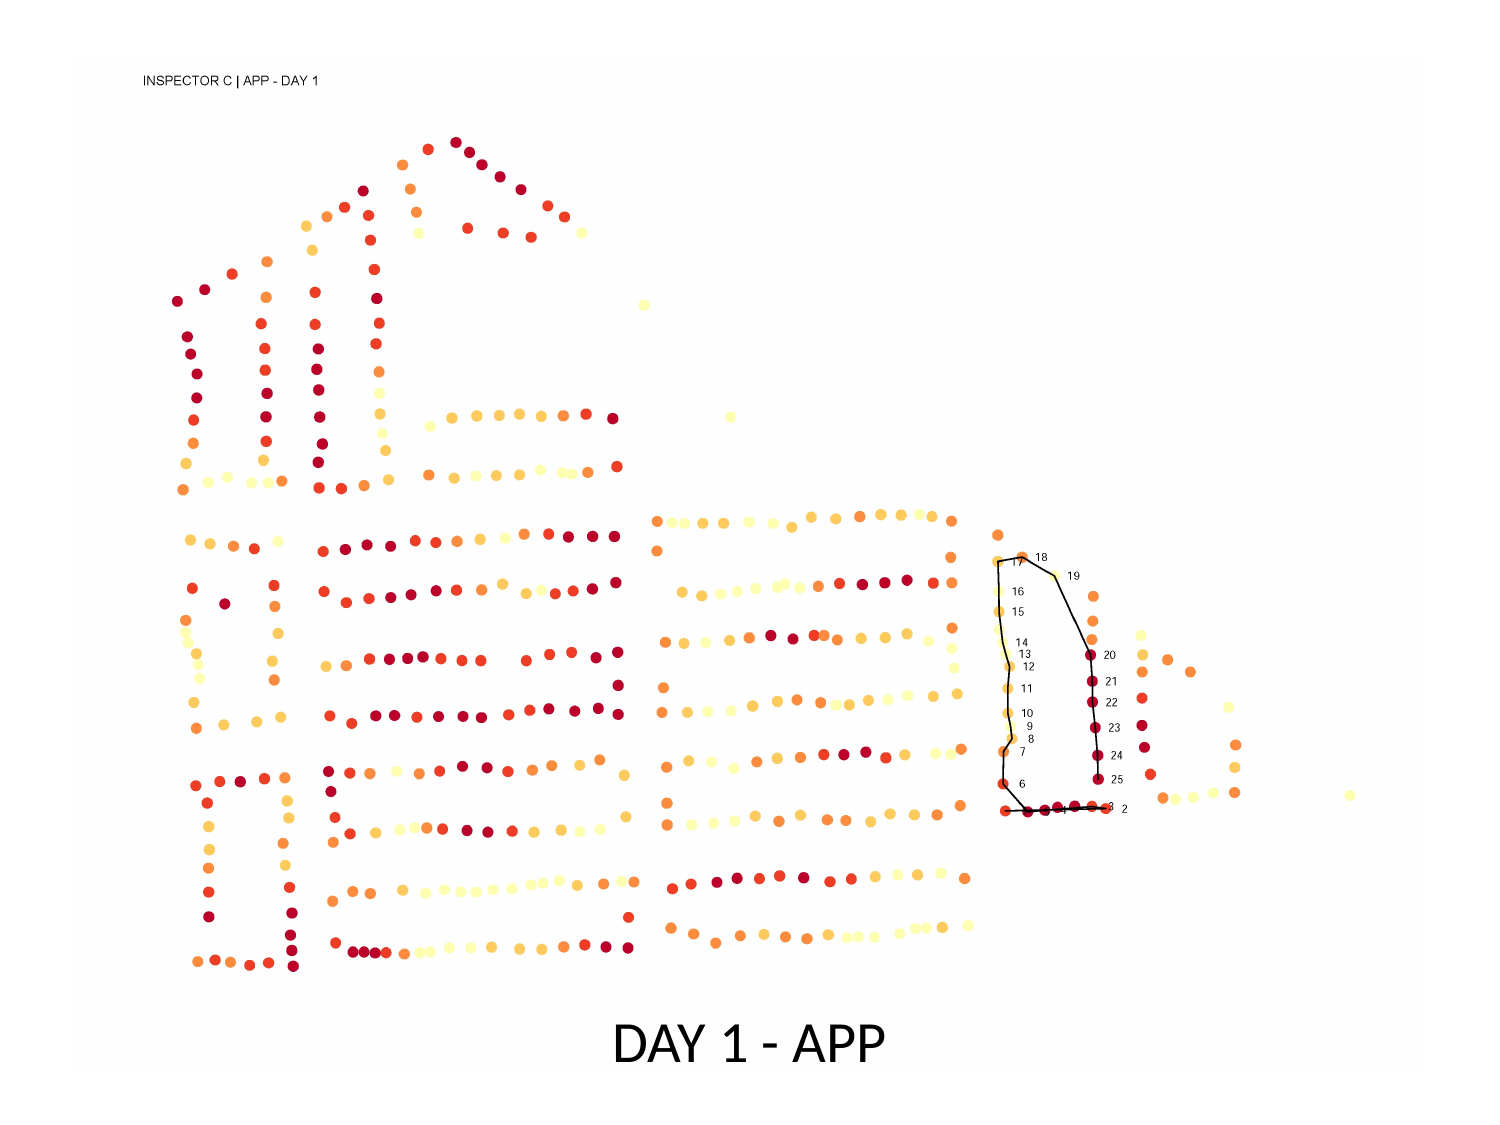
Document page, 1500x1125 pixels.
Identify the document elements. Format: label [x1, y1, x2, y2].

list [74, 53, 1426, 1072]
